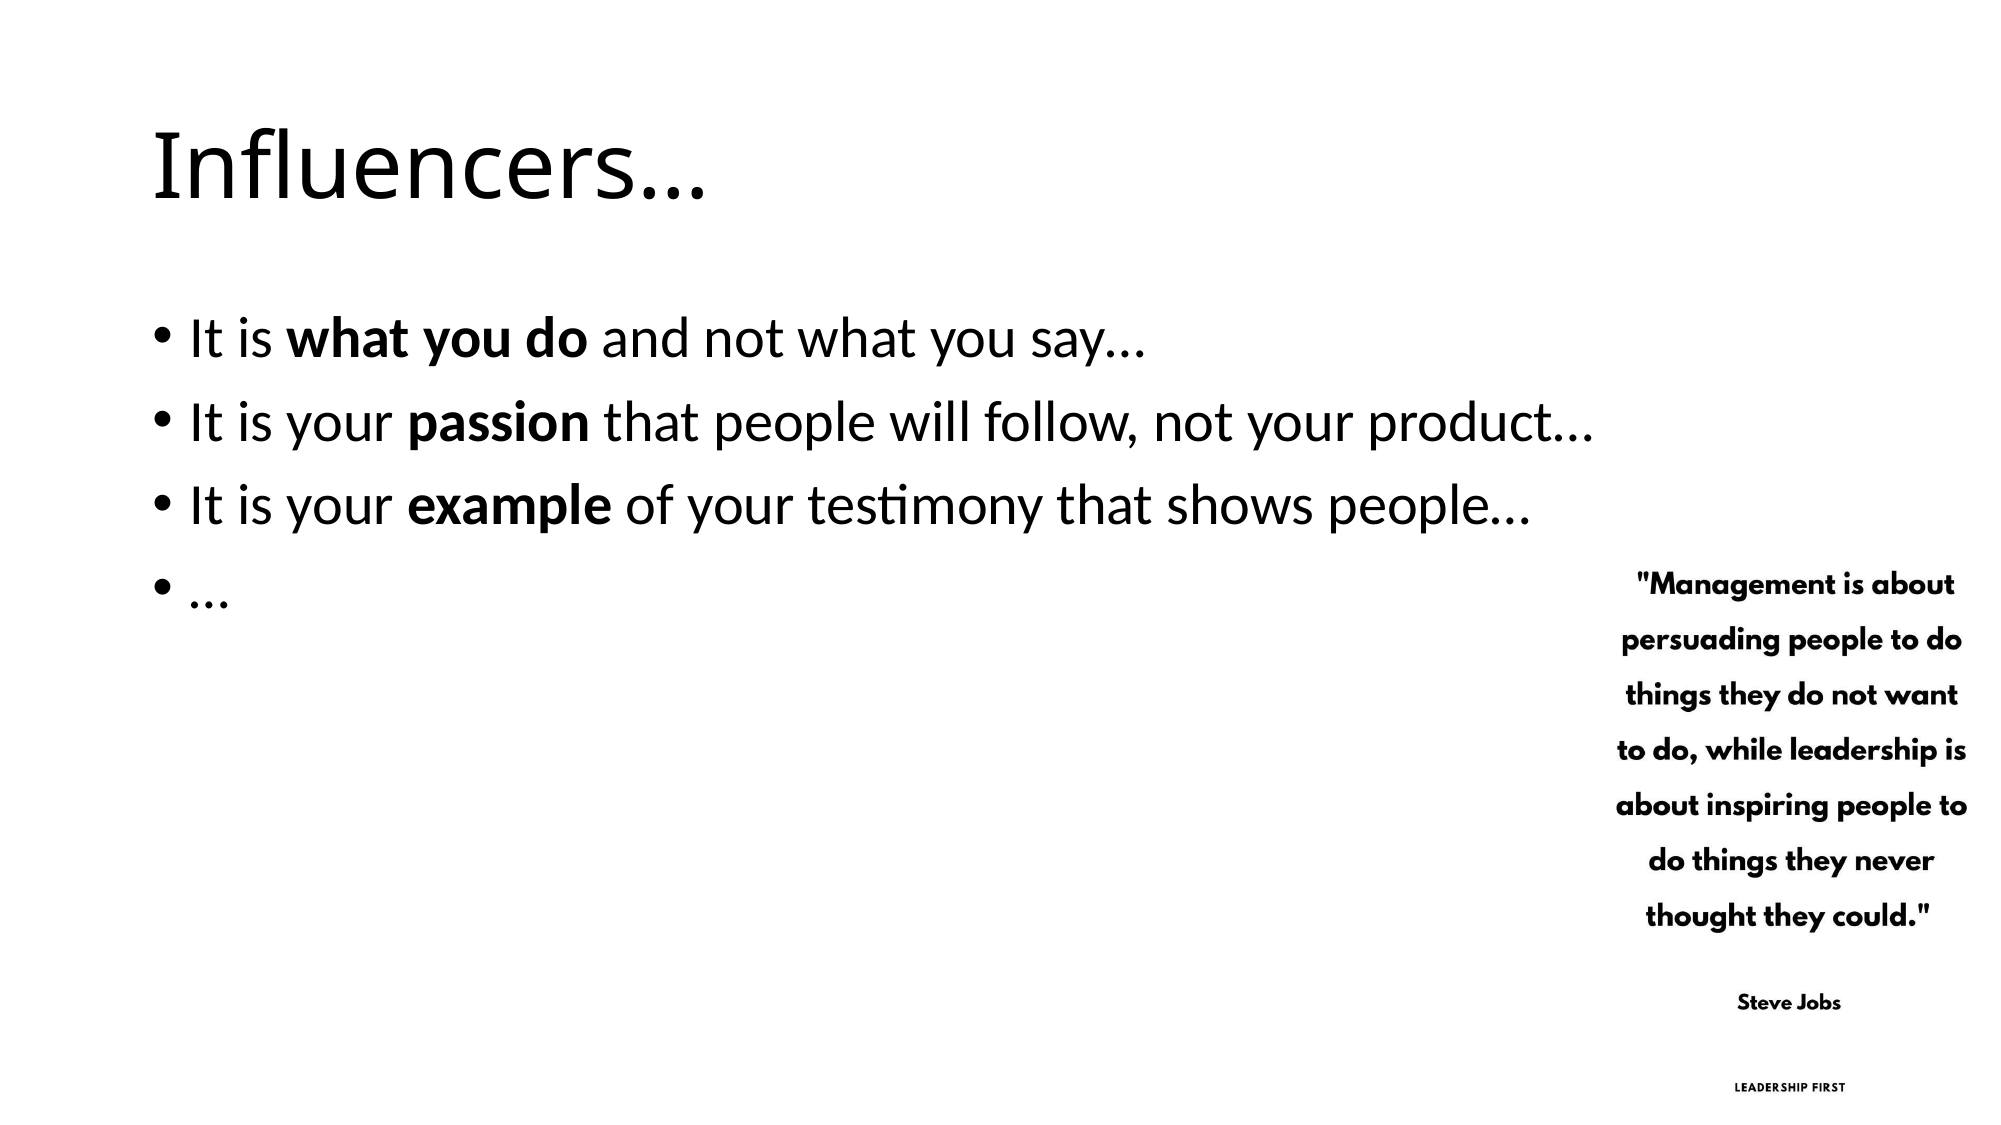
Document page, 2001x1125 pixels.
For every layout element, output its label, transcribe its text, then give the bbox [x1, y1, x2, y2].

picture [1583, 536, 2000, 1125]
title Influencers… [137, 59, 1863, 278]
list It is what you do and not what you say… It is your passion that people will follow, not your product… It is your example of your testimony that shows people… … [137, 299, 1863, 1014]
